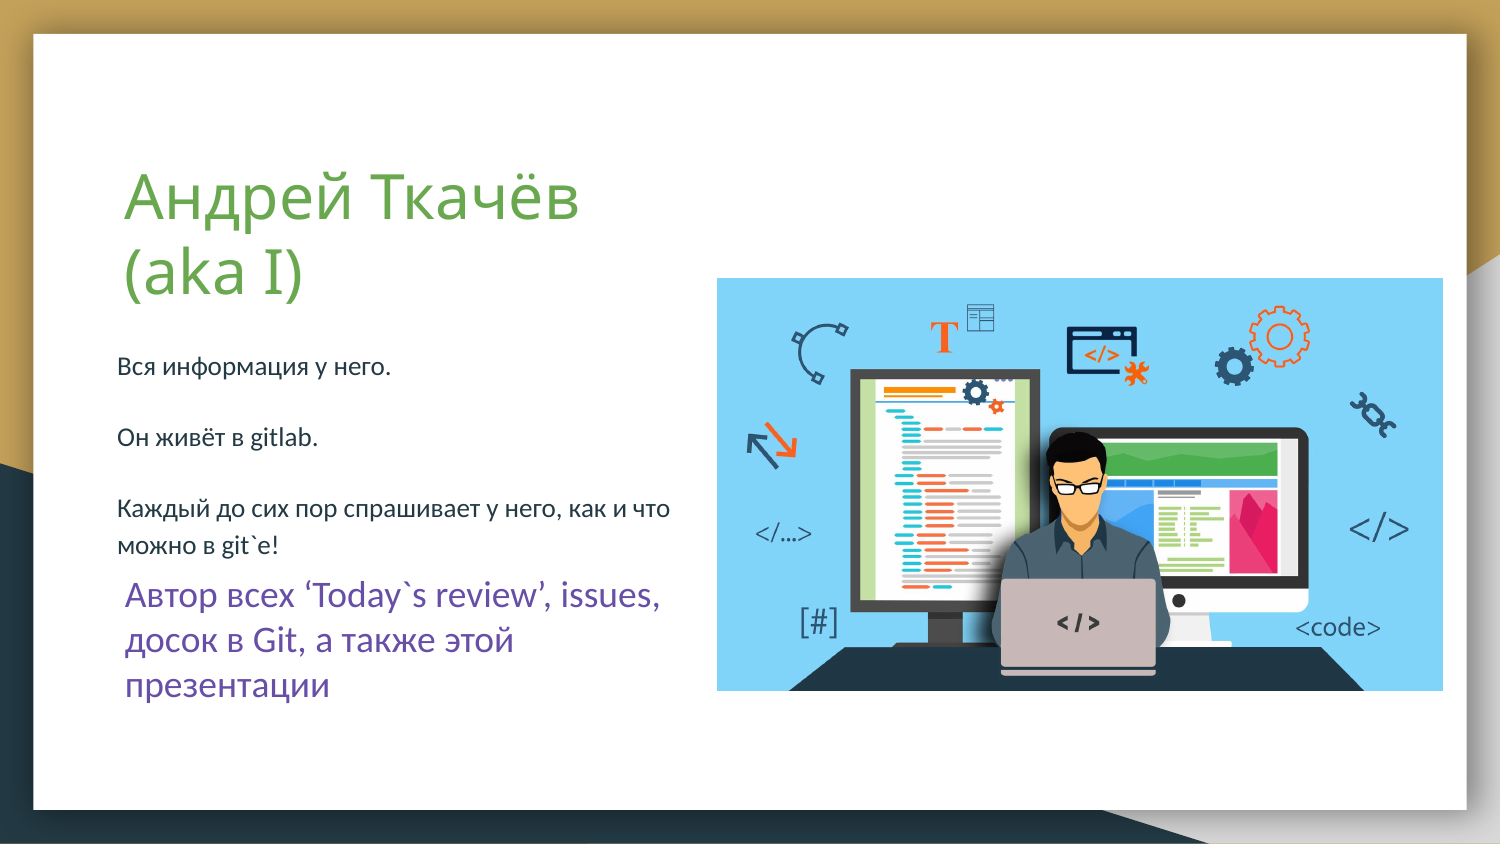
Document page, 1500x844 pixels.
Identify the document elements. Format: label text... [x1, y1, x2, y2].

title Андрей Ткачёв (aka I) [109, 141, 751, 328]
picture [717, 278, 1443, 691]
list Вся информация у него. Он живёт в gitlab. Каждый до сих пор спрашивает у него, как и что можно в git`е! [102, 328, 712, 641]
text_box Автор всех ‘Today`s review’, issues, досок в Git, а также этой презентации [109, 554, 712, 687]
